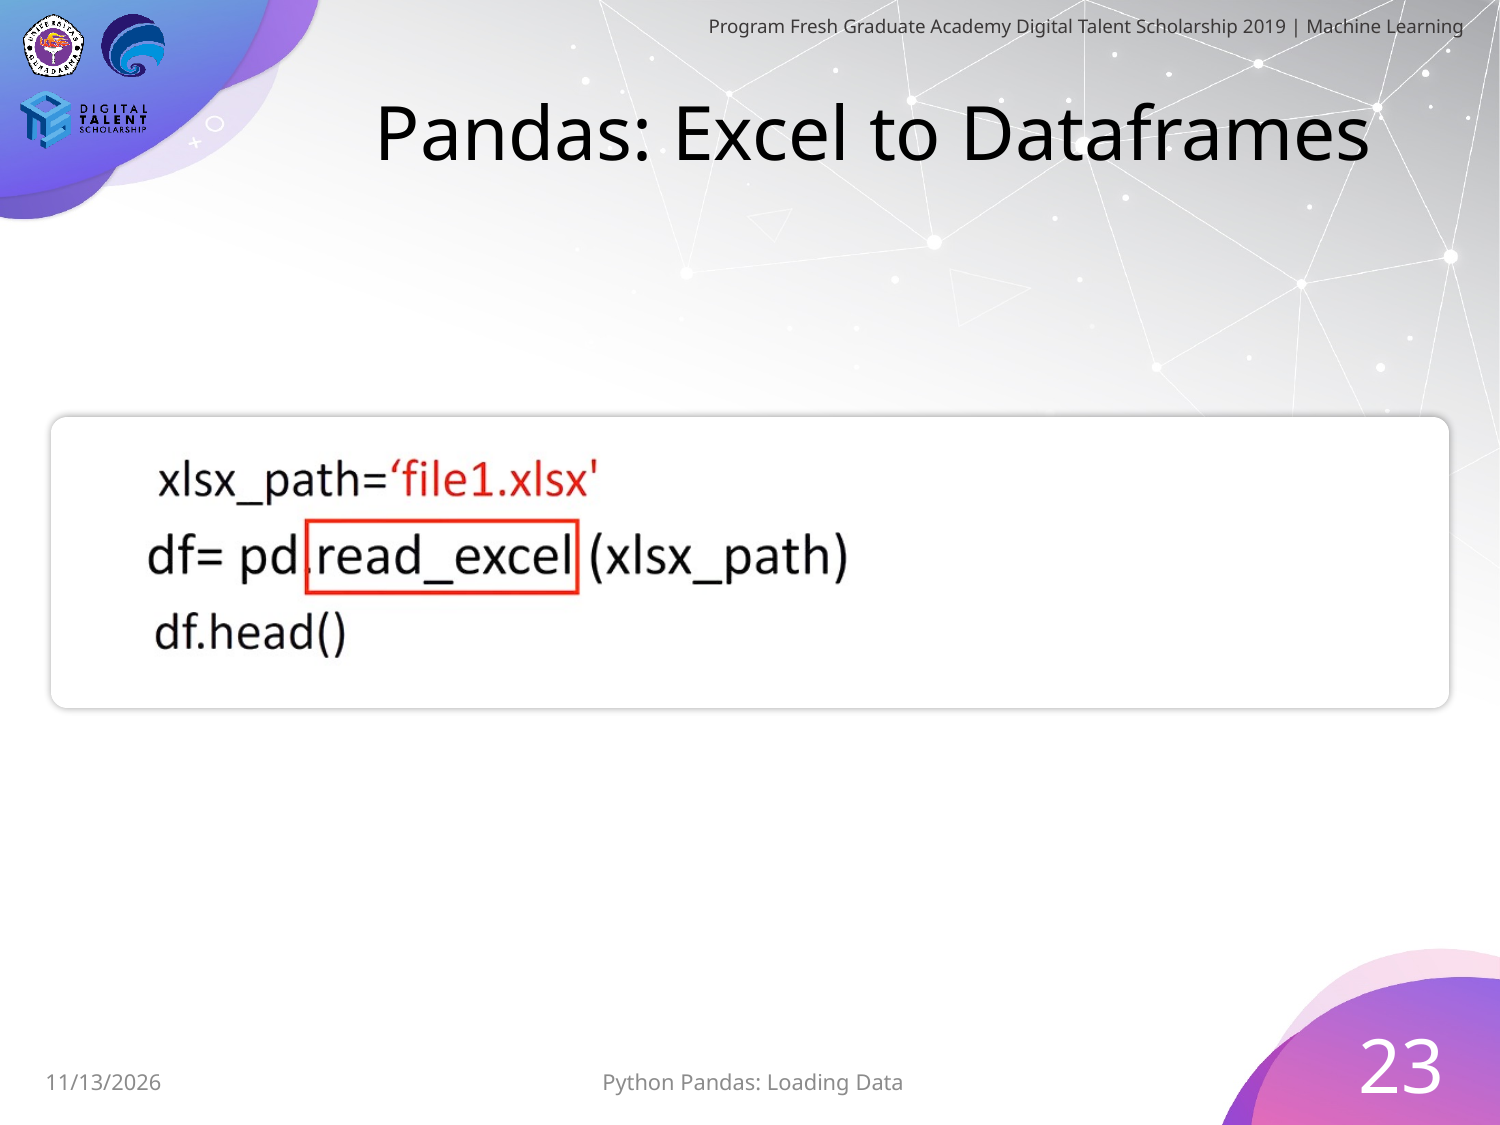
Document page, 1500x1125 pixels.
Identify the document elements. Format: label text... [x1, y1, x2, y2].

footer Python Pandas: Loading Data [386, 1053, 1121, 1114]
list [82, 448, 1418, 677]
picture [0, 0, 1500, 1125]
slide_number 23 [1327, 1025, 1477, 1115]
title Pandas: Excel to Dataframes [271, 66, 1477, 207]
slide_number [30, 1053, 272, 1114]
